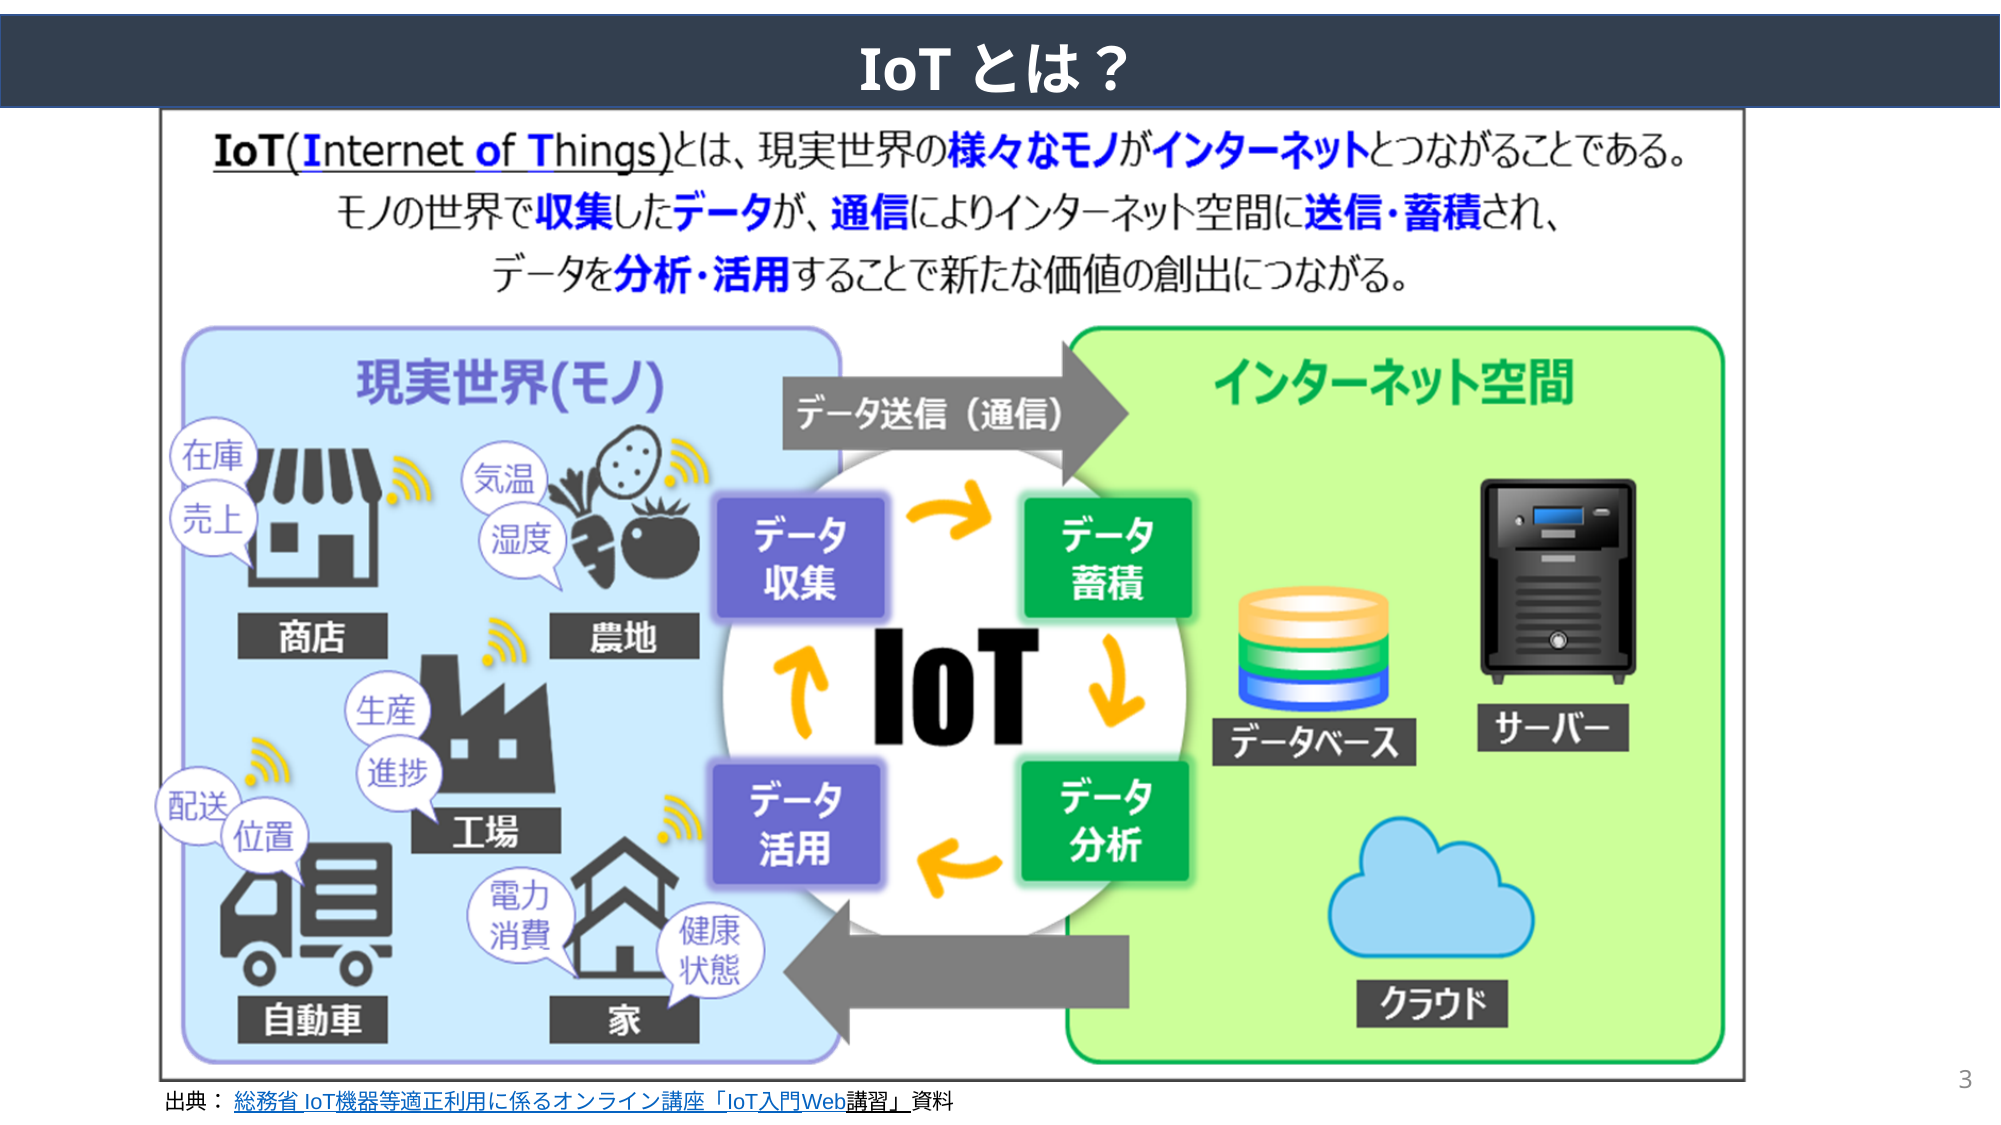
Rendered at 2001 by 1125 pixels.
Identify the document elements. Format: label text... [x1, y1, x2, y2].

text_box IoTとは？ [0, 14, 2000, 108]
slide_number 3 [1686, 1050, 1988, 1111]
text_box 出典： 総務省 IoT機器等適正利用に係るオンライン講座「IoT入門Web講習」資料 [149, 1082, 1686, 1125]
picture [149, 107, 1751, 1082]
